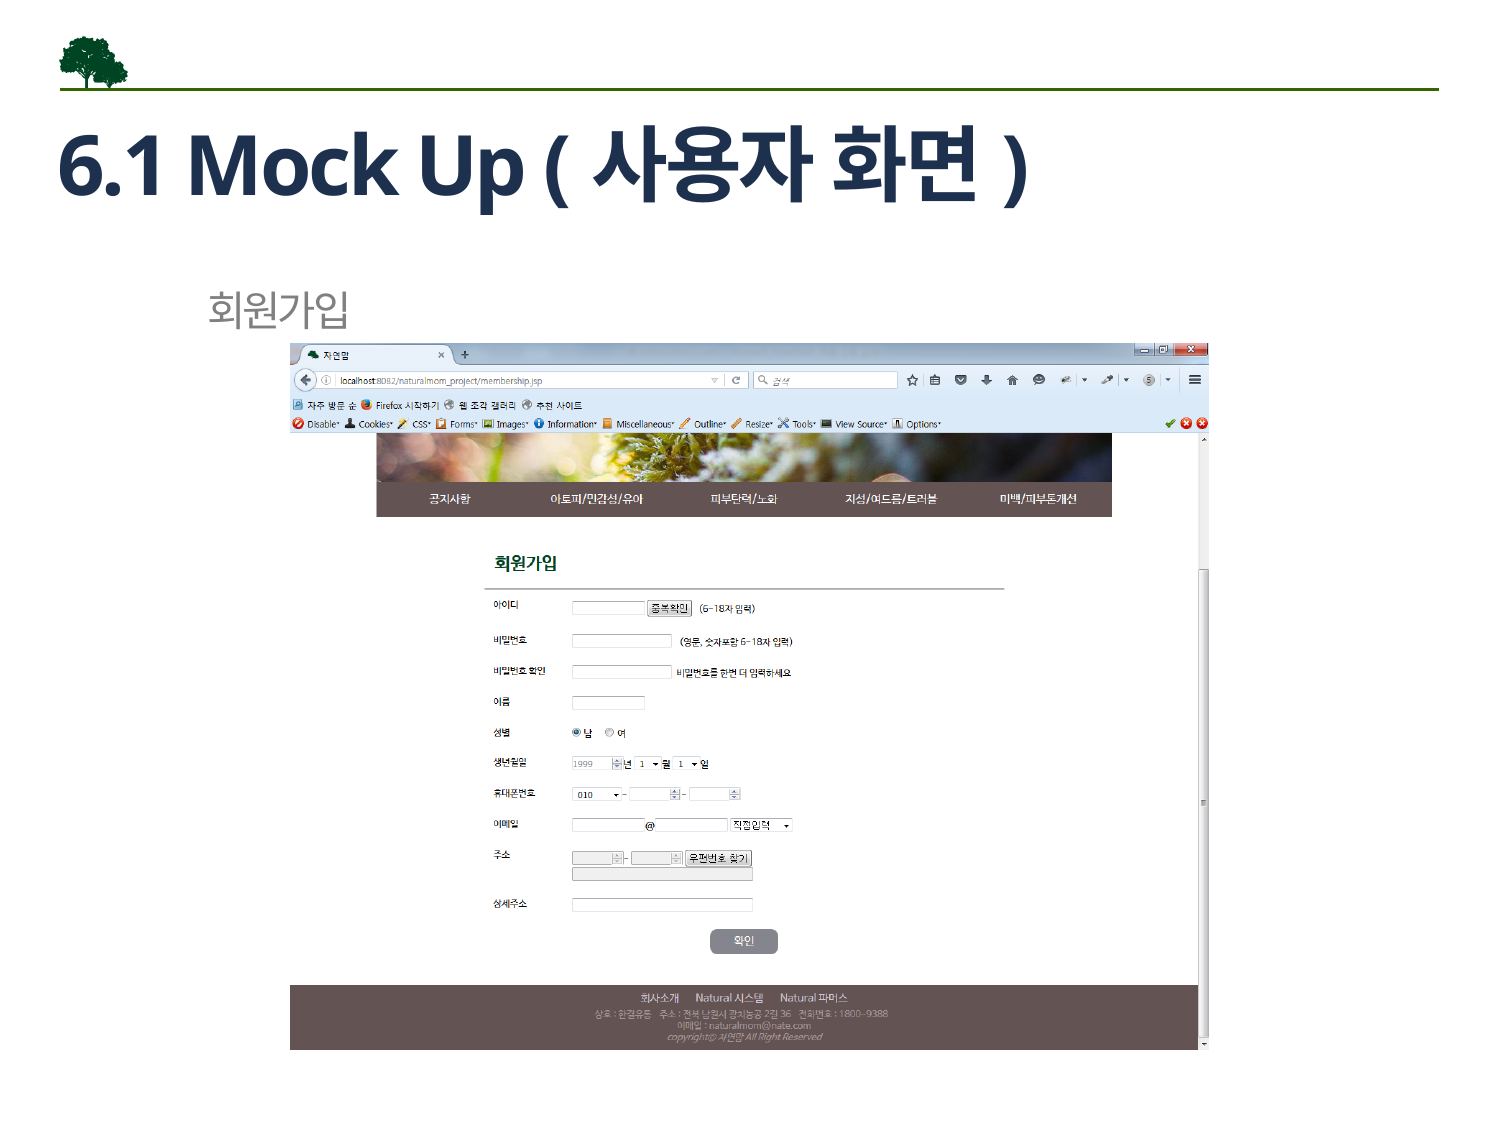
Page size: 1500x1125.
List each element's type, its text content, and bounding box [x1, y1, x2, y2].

text_box 6.1 Mock Up (사용자 화면) [42, 87, 1416, 238]
picture [290, 343, 1210, 1051]
text_box 회원가입 [192, 274, 1222, 344]
picture [50, 22, 134, 87]
